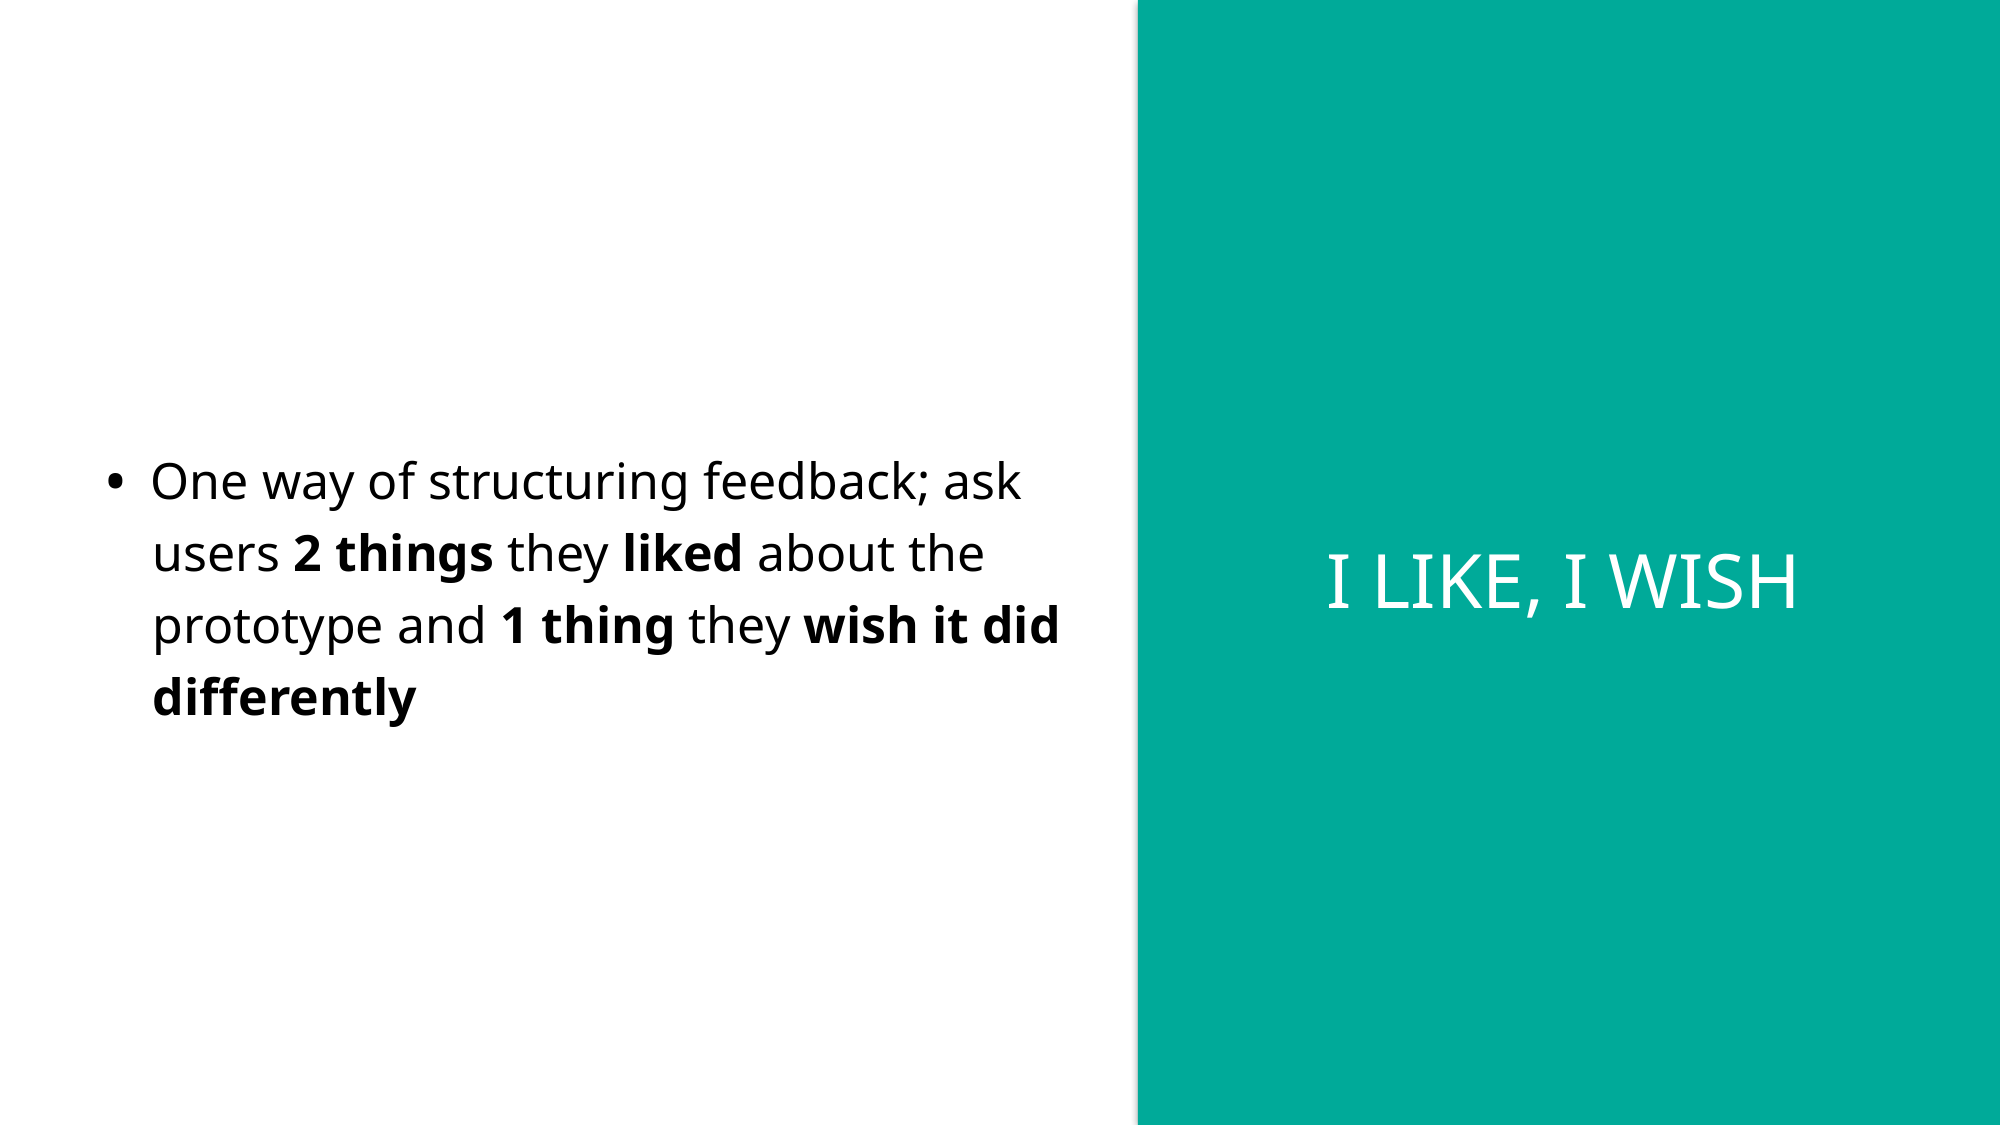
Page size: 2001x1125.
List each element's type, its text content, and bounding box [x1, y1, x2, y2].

text_box • One way of structuring feedback; ask users 2 things they liked about the prototype and 1 thing they wish it did differently [106, 430, 1078, 755]
text_box [1137, 0, 2000, 1125]
text_box I LIKE, I WISH [1142, 508, 2000, 676]
